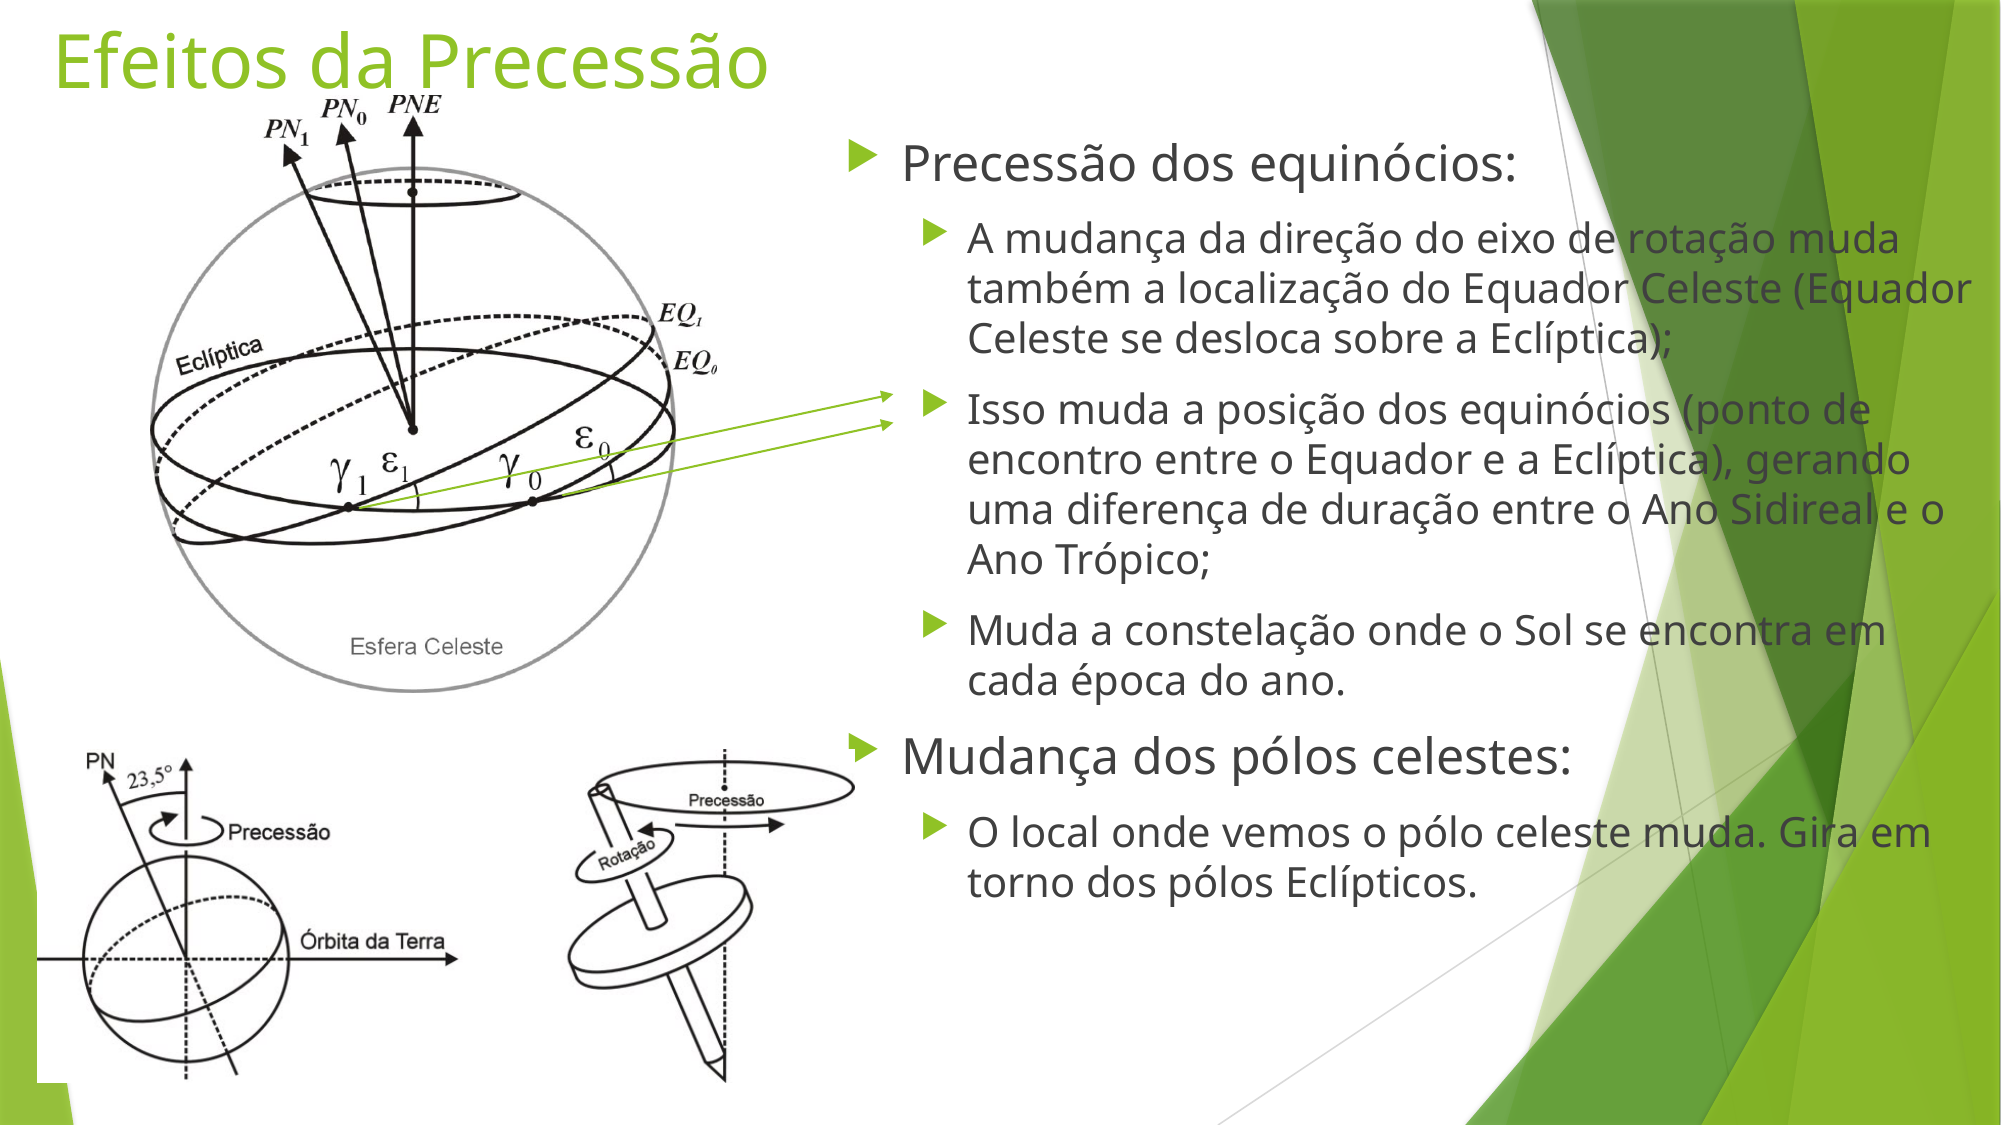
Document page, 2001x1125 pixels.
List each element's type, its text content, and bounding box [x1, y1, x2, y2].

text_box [359, 393, 894, 509]
title Efeitos da Precessão [37, 5, 1448, 141]
list Precessão dos equinócios: A mudança da direção do eixo de rotação muda também a localização do Equador Celeste (Equador Celeste se desloca sobre a Eclíptica); Isso muda a posição dos equinócios (ponto de encontro entre o Equador e a Eclíptica), gerando uma diferença de duração entre o Ano Sidireal e o Ano Trópico; Muda a constelação onde o Sol se encontra em cada época do ano. Mudança dos pólos celestes: O local onde vemos o pólo celeste muda. Gira em torno dos pólos Eclípticos. [830, 123, 2000, 1083]
picture [36, 748, 855, 1083]
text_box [562, 422, 894, 496]
picture [149, 95, 718, 693]
